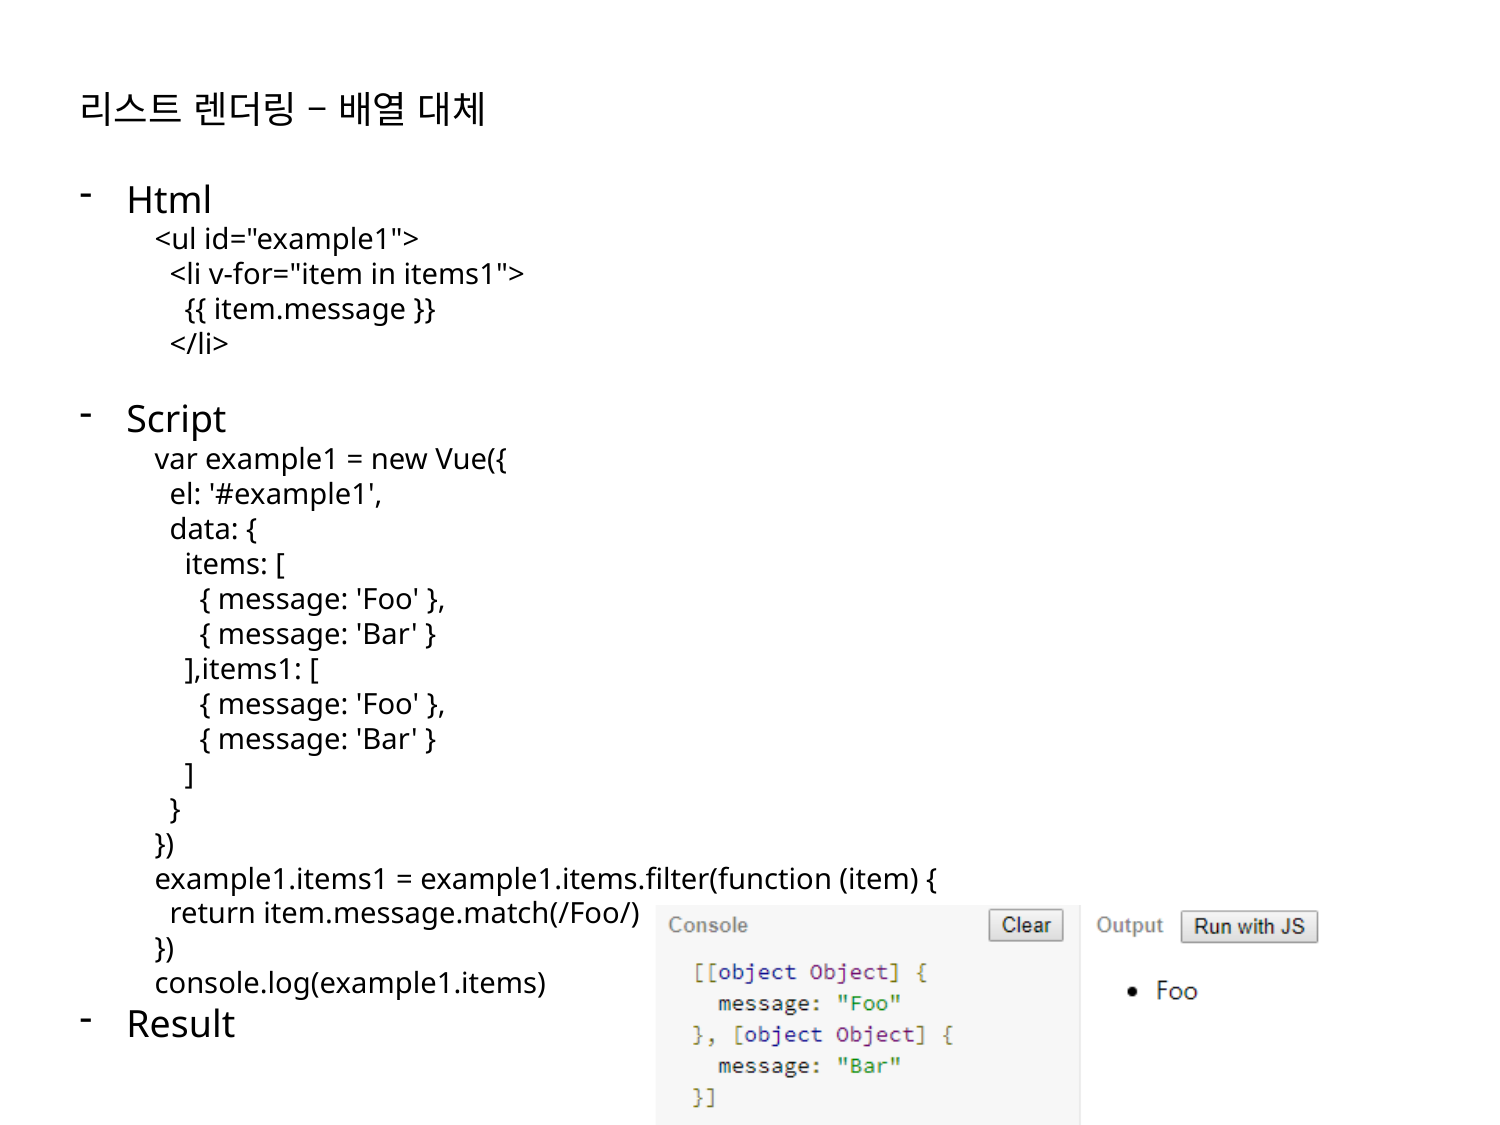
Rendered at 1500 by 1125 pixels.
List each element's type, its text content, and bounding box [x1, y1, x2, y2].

text_box 리스트 렌더링 – 배열 대체 Html <ul id="example1"> <li v-for="item in items1"> {{ item.message }} </li> Script var example1 = new Vue({ el: '#example1', data: { items: [ { message: 'Foo' }, { message: 'Bar' } ],items1: [ { message: 'Foo' }, { message: 'Bar' } ] } }) example1.items1 = example1.items.filter(function (item) { return item.message.match(/Foo/) }) console.log(example1.items) Result [64, 78, 1459, 1125]
picture [655, 904, 1324, 1125]
